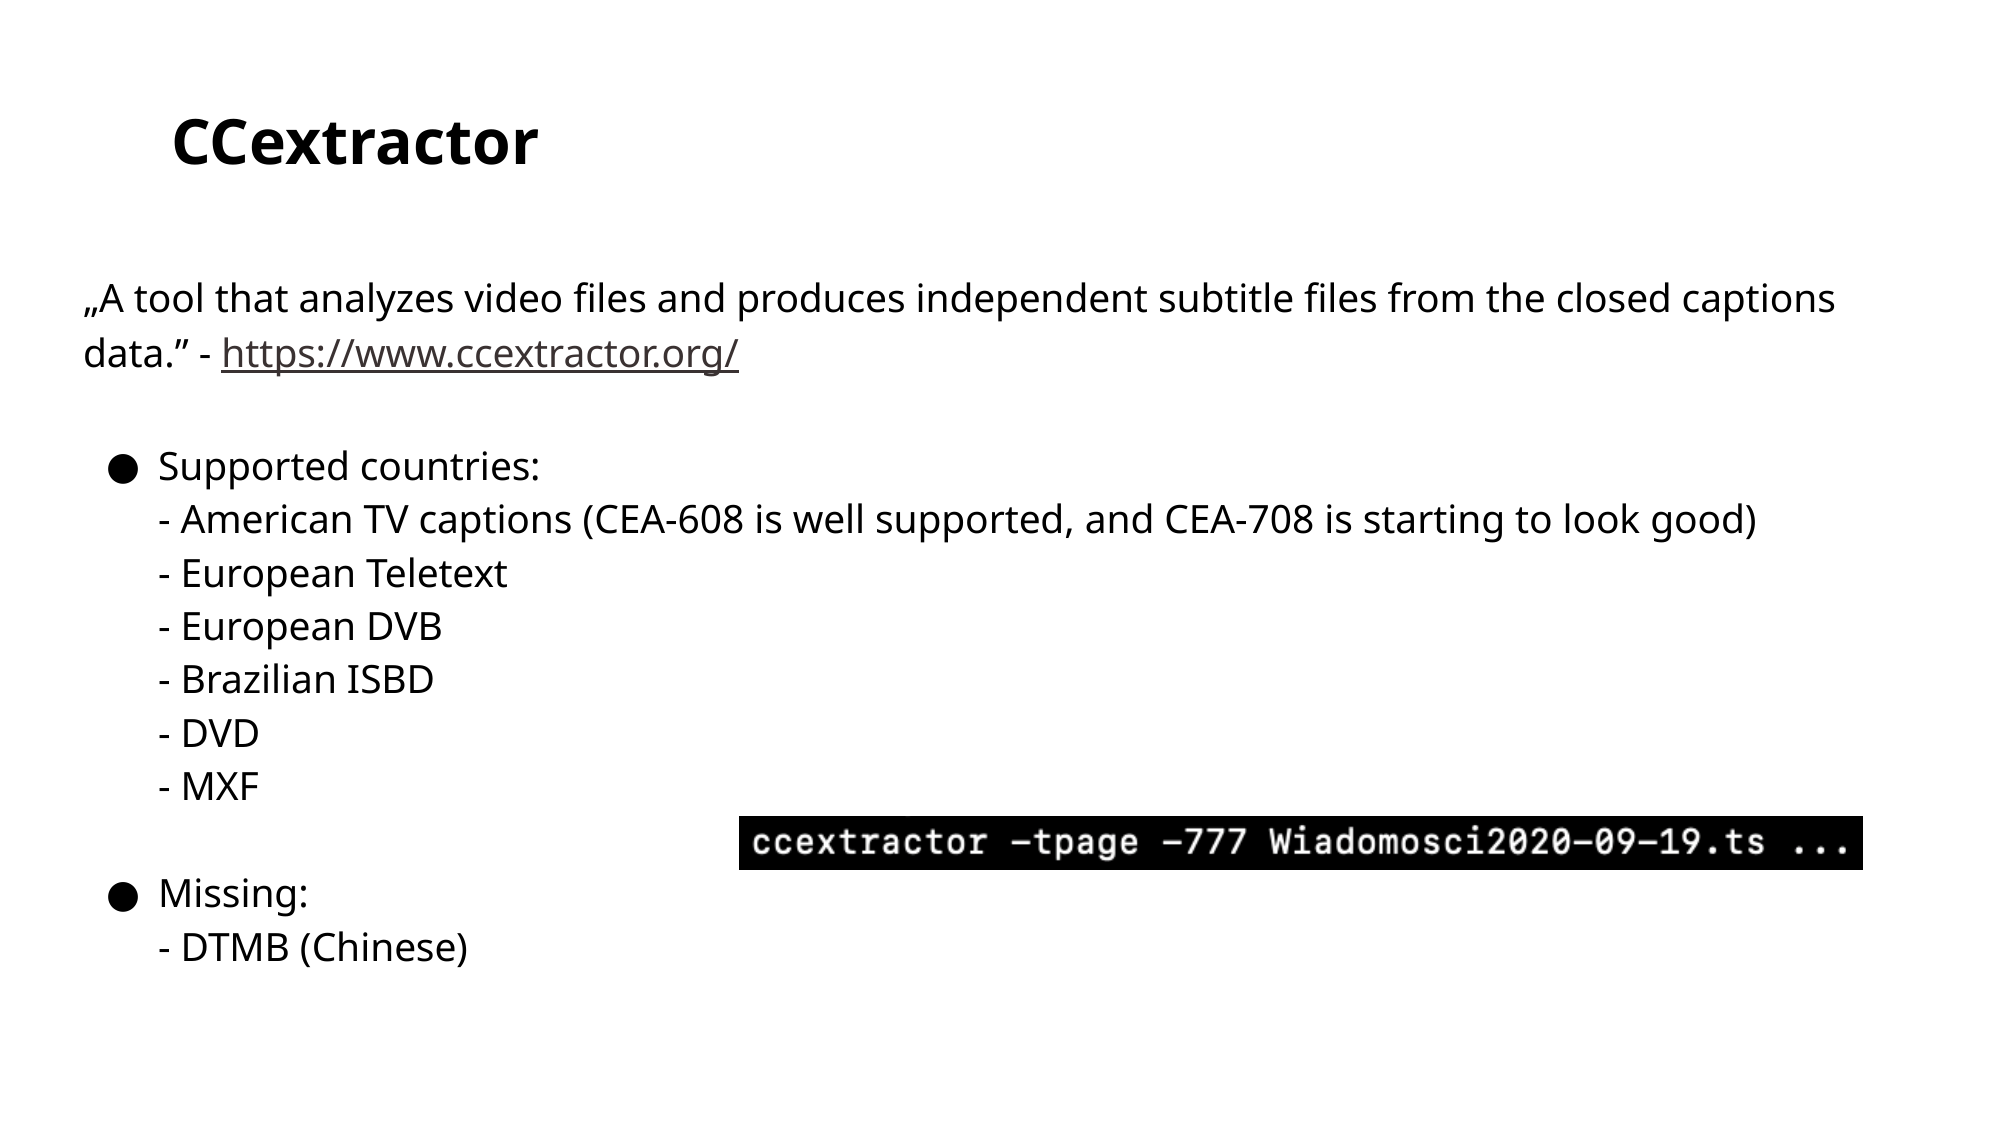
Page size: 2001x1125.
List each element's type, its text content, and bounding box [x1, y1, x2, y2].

title CCextractor [156, 87, 1843, 213]
picture [739, 816, 1863, 870]
list „A tool that analyzes video files and produces independent subtitle files from the closed captions data.” - https://www.ccextractor.org/ Supported countries: - American TV captions (CEA-608 is well supported, and CEA-708 is starting to look good) - European Teletext - European DVB - Brazilian ISBD - DVD - MXF Missing: - DTMB (Chinese) [68, 252, 1932, 1000]
